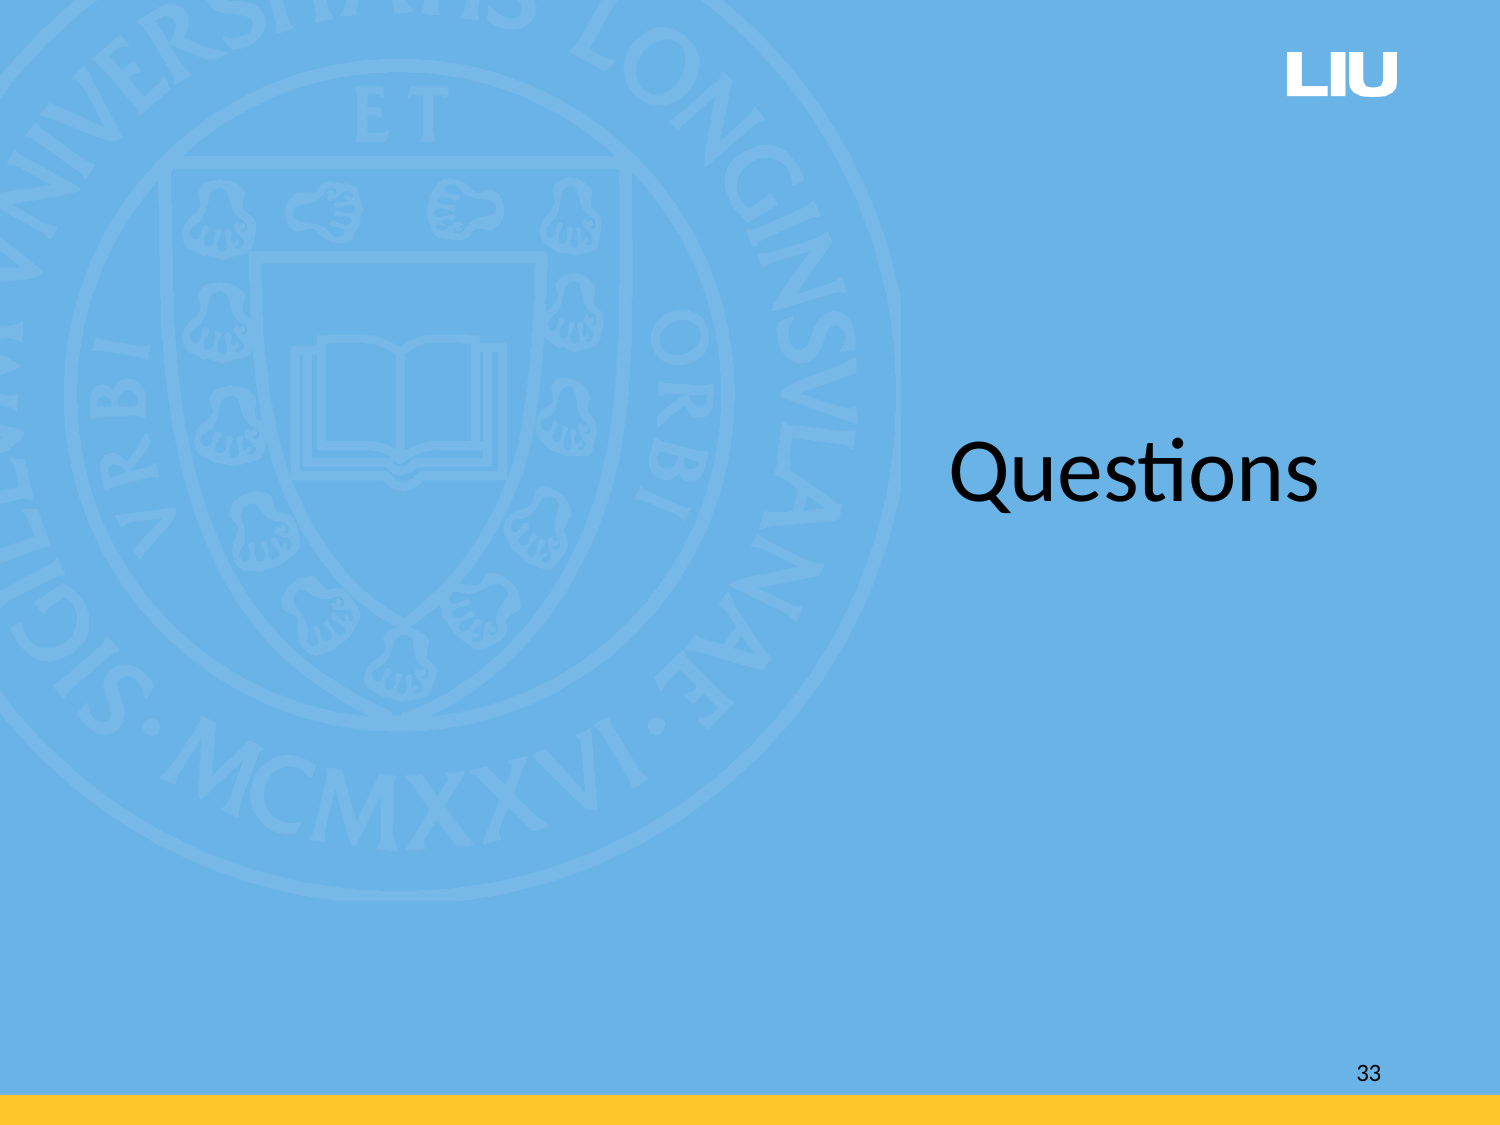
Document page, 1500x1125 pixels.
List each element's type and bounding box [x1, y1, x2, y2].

text_box [0, 0, 1500, 1125]
